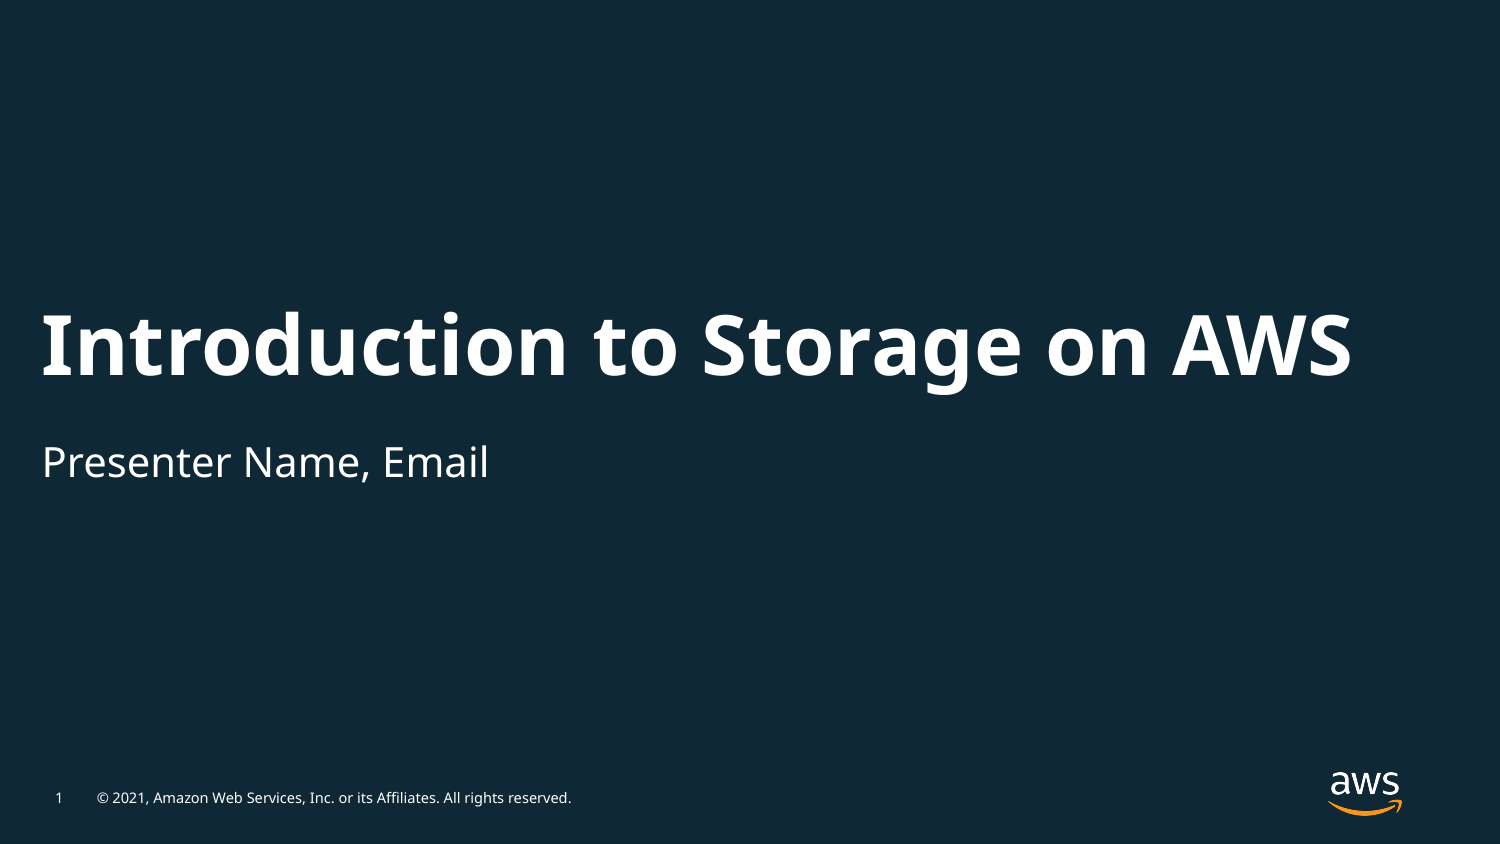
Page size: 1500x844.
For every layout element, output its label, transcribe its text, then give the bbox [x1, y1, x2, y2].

list Presenter Name, Email [26, 427, 1461, 556]
picture [1328, 772, 1402, 816]
title Introduction to Storage on AWS [26, 284, 1373, 374]
